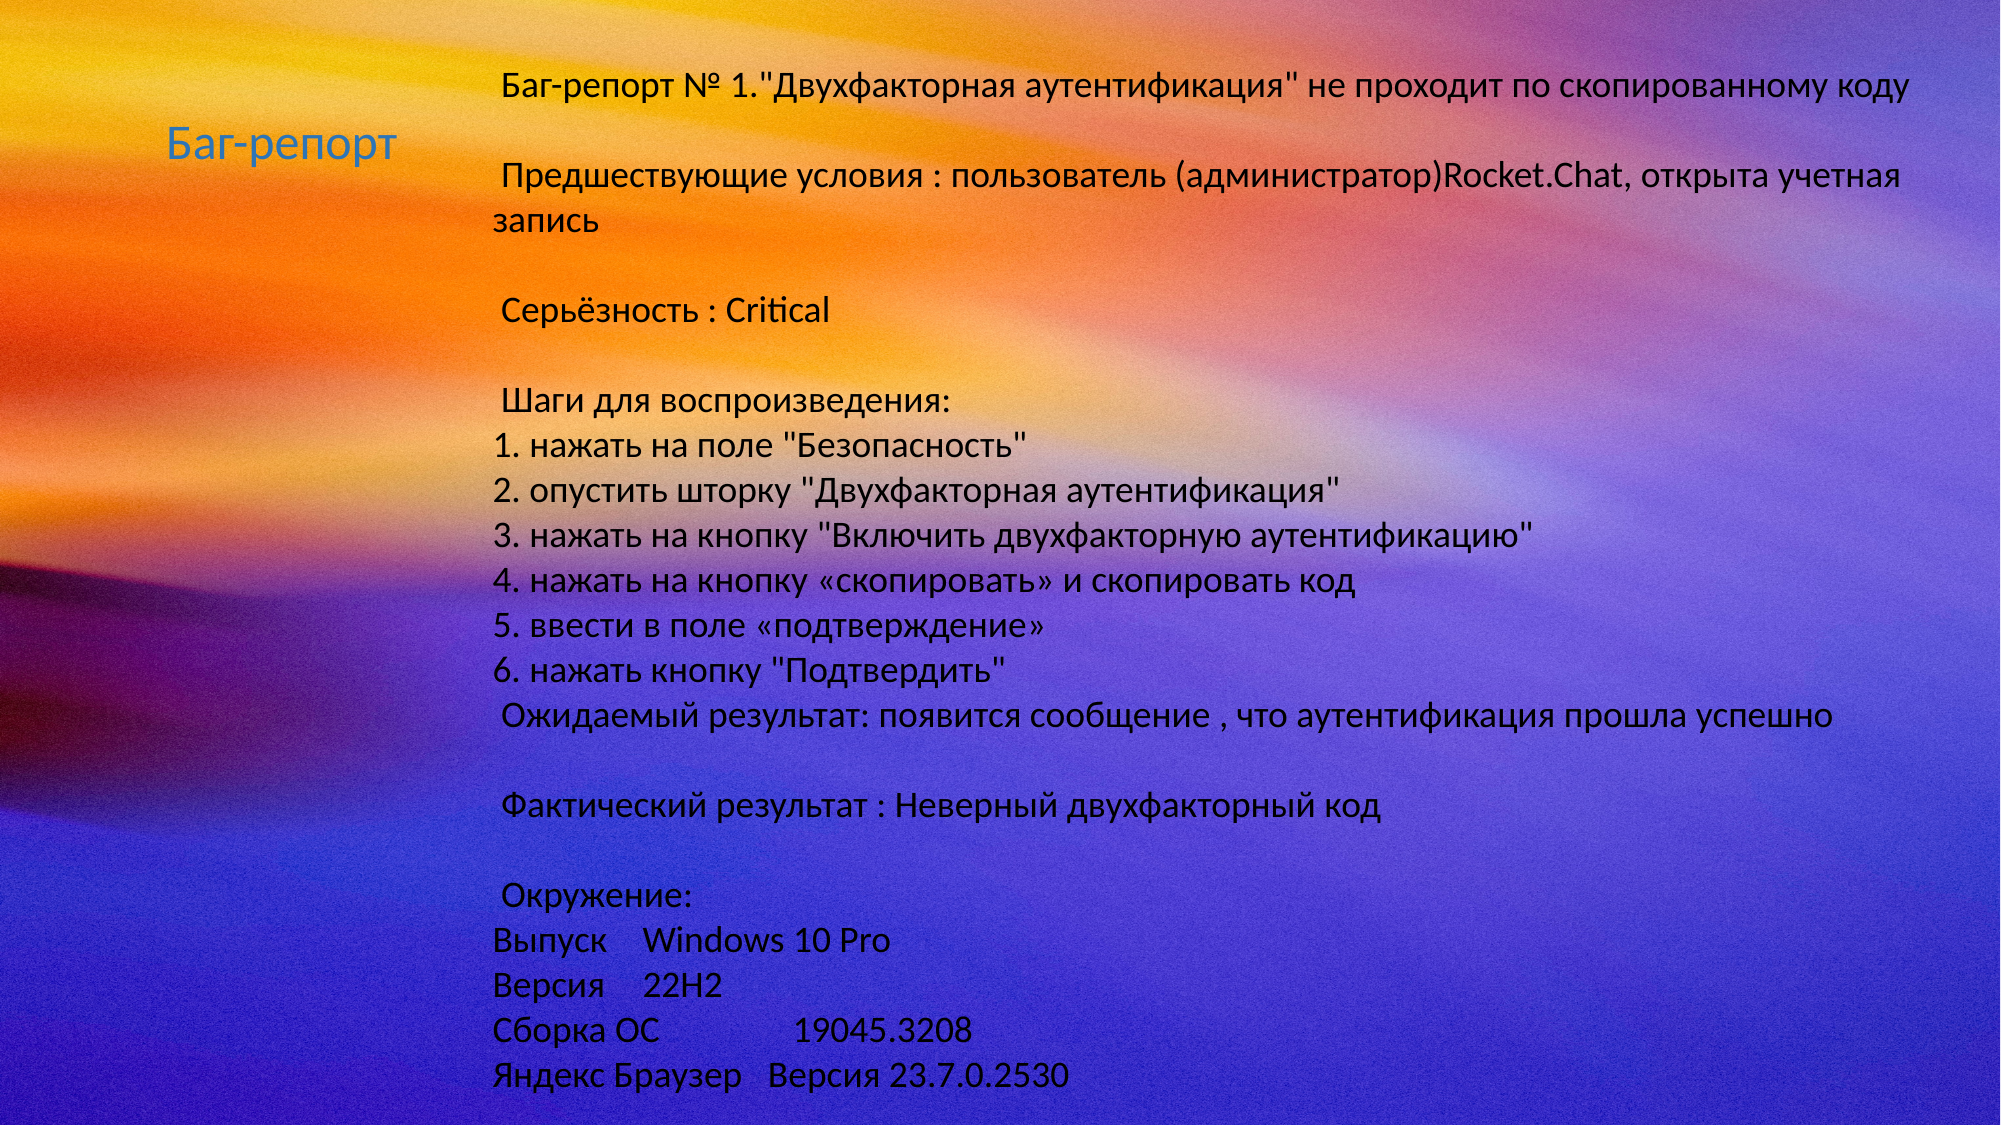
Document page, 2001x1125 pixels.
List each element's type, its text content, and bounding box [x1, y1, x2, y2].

text_box Баг-репорт [151, 102, 477, 178]
picture [0, 0, 2001, 1125]
text_box Баг-репорт № 1."Двухфакторная аутентификация" не проходит по скопированному коду Предшествующие условия : пользователь (администратор)Rocket.Chat, открыта учетная запись Серьёзность : Critical Шаги для воспроизведения: 1. нажать на поле "Безопасность" 2. опустить шторку "Двухфакторная аутентификация" 3. нажать на кнопку "Включить двухфакторную аутентификацию" 4. нажать на кнопку «скопировать» и скопировать код 5. ввести в поле «подтверждение» 6. нажать кнопку "Подтвердить" Ожидаемый результат: появится сообщение , что аутентификация прошла успешно Фактический результат : Неверный двухфакторный код Окружение: Выпуск Windows 10 Pro Версия 22H2 Сборка ОС 19045.3208 Яндекс Браузер Версия 23.7.0.2530 [477, 52, 1933, 1102]
